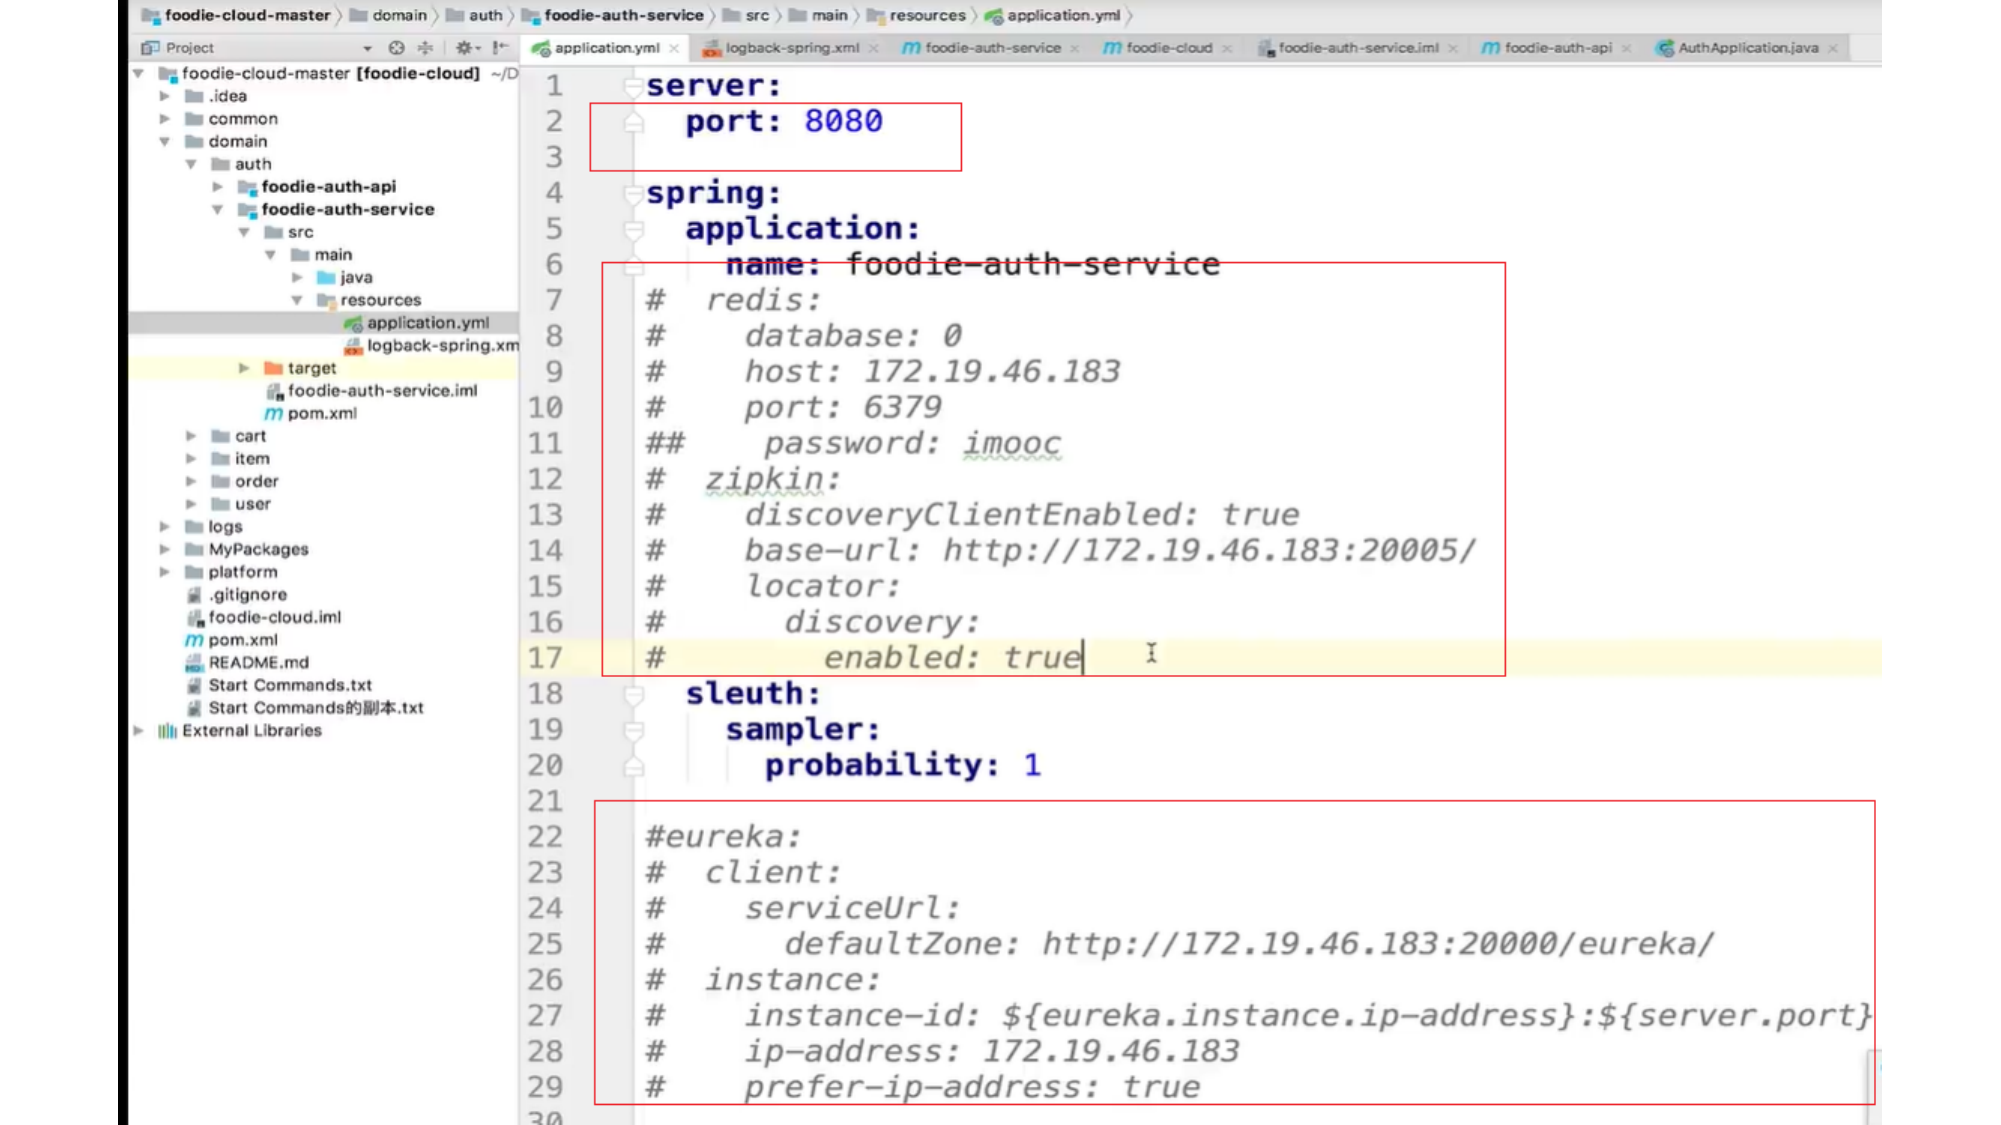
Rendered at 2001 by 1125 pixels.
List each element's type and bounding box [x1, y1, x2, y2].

picture [118, 0, 1882, 1125]
